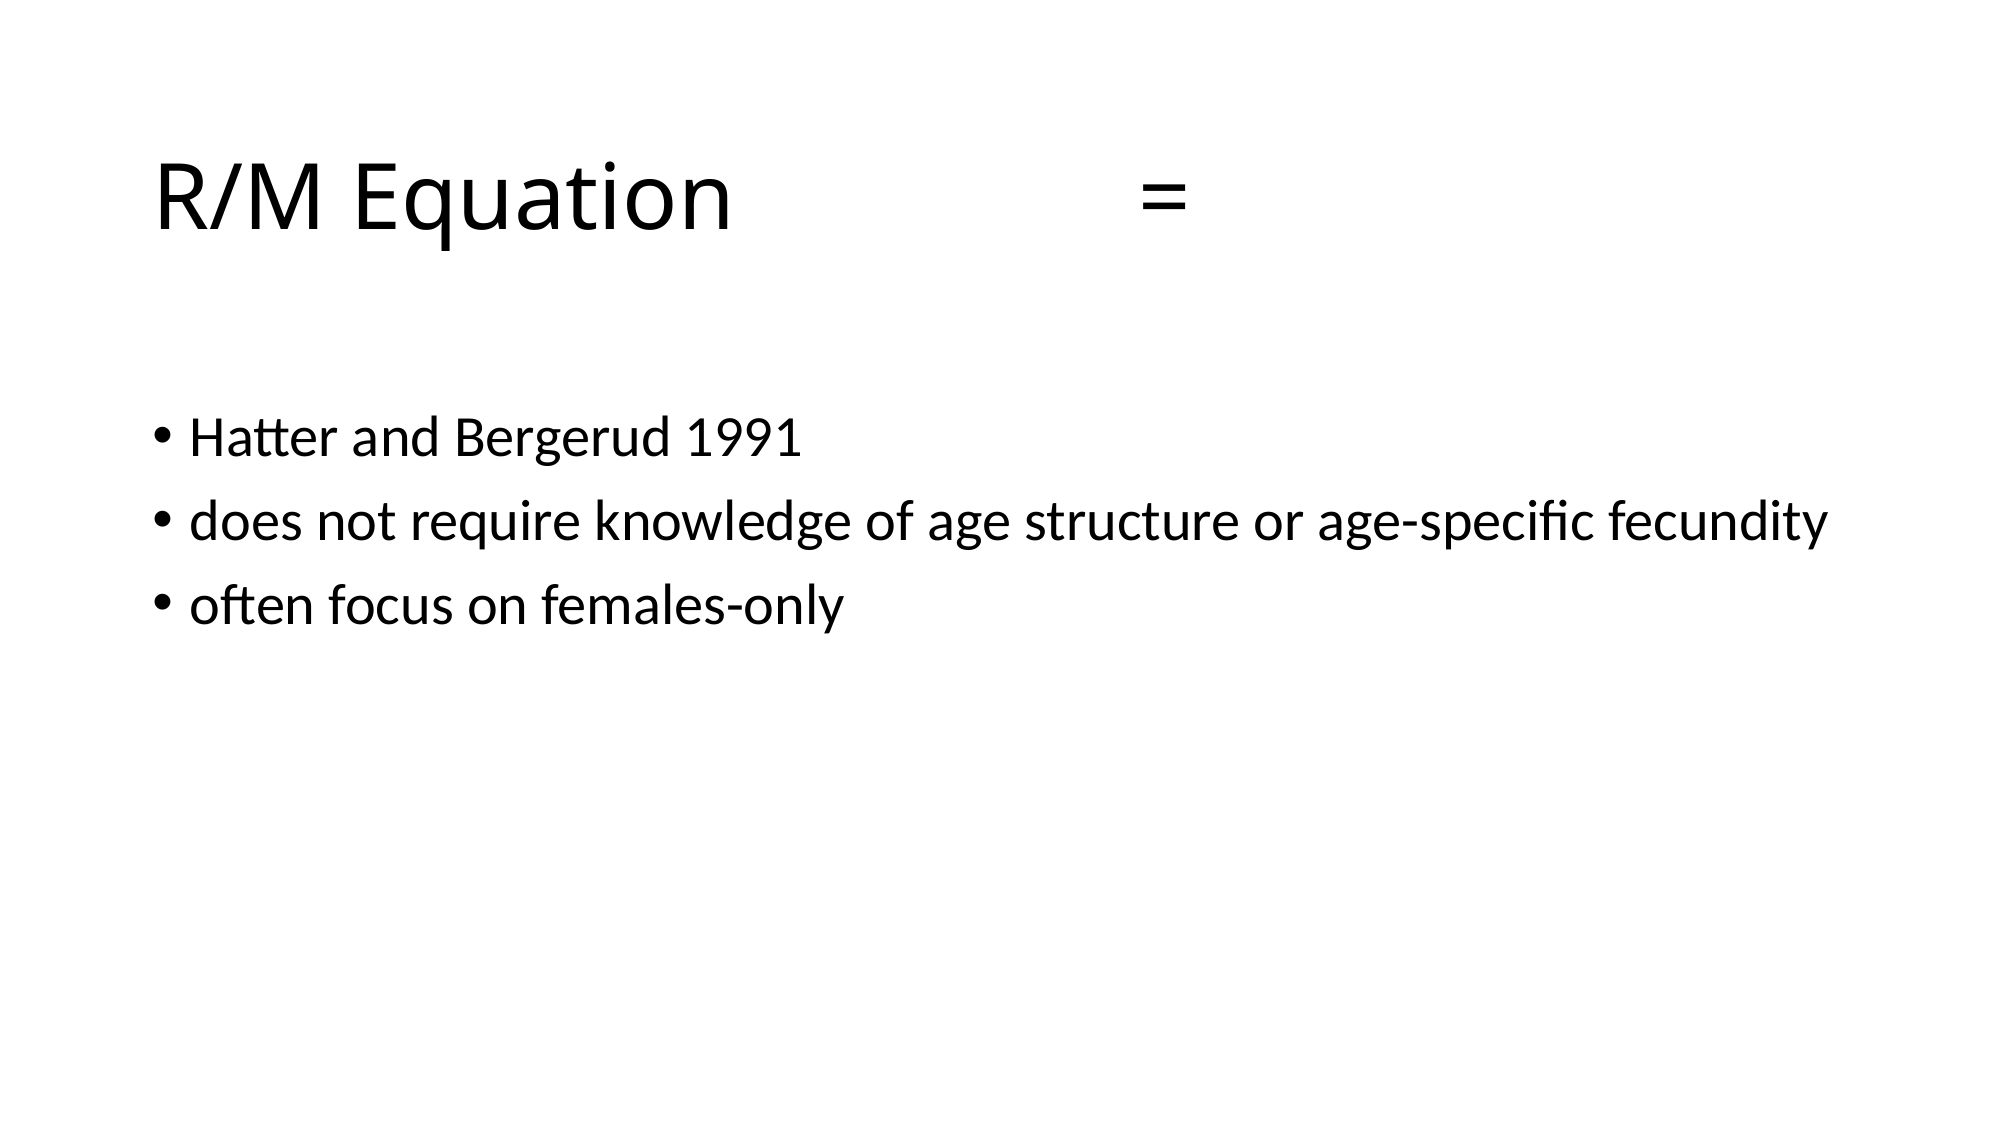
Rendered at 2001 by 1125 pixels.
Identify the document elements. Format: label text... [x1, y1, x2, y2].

list Hatter and Bergerud 1991 does not require knowledge of age structure or age-specific fecundity often focus on females-only [137, 399, 1863, 1005]
